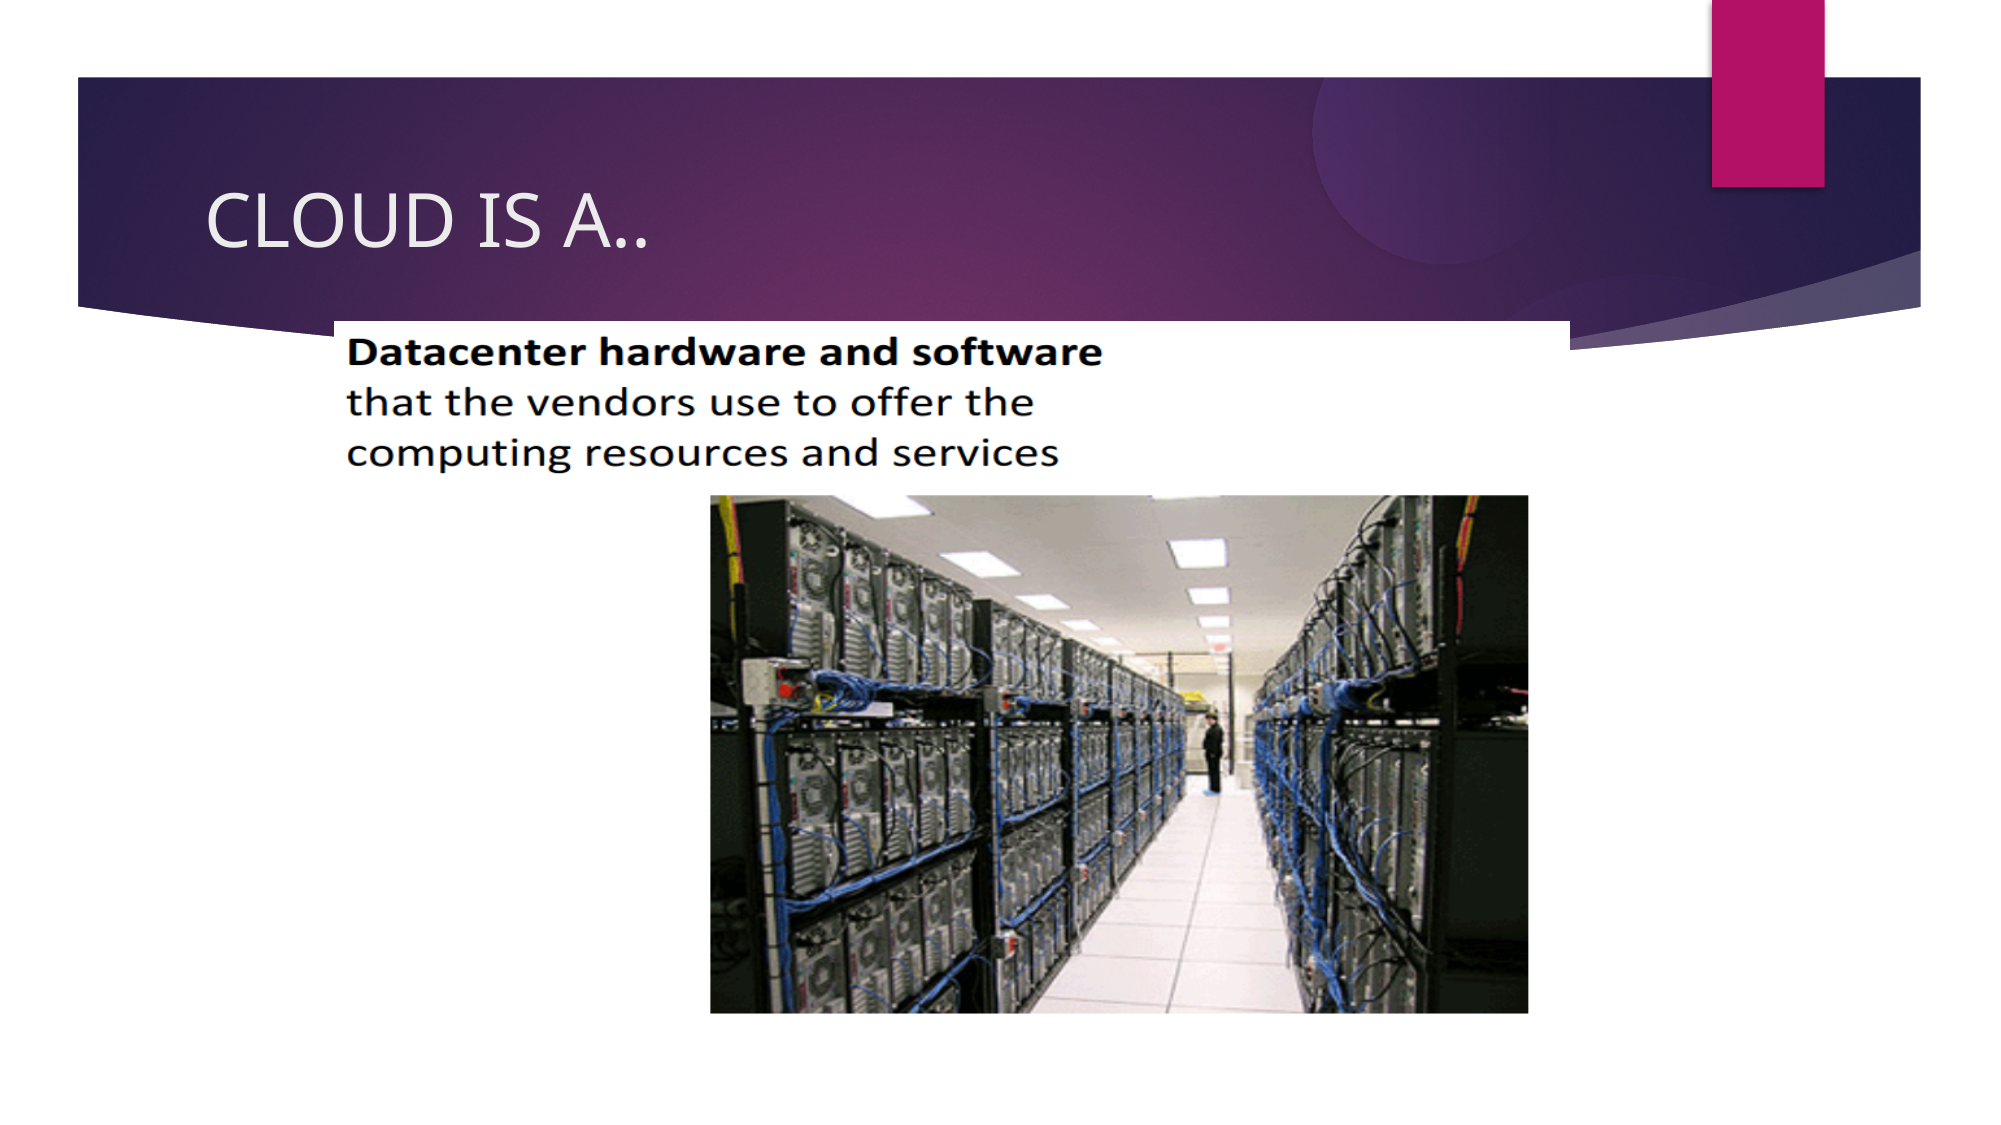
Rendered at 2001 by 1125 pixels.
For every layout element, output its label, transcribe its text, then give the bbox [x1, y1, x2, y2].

picture [79, 78, 1920, 1024]
text_box [1575, 300, 1785, 349]
text_box CLOUD IS A.. [189, 159, 1627, 276]
